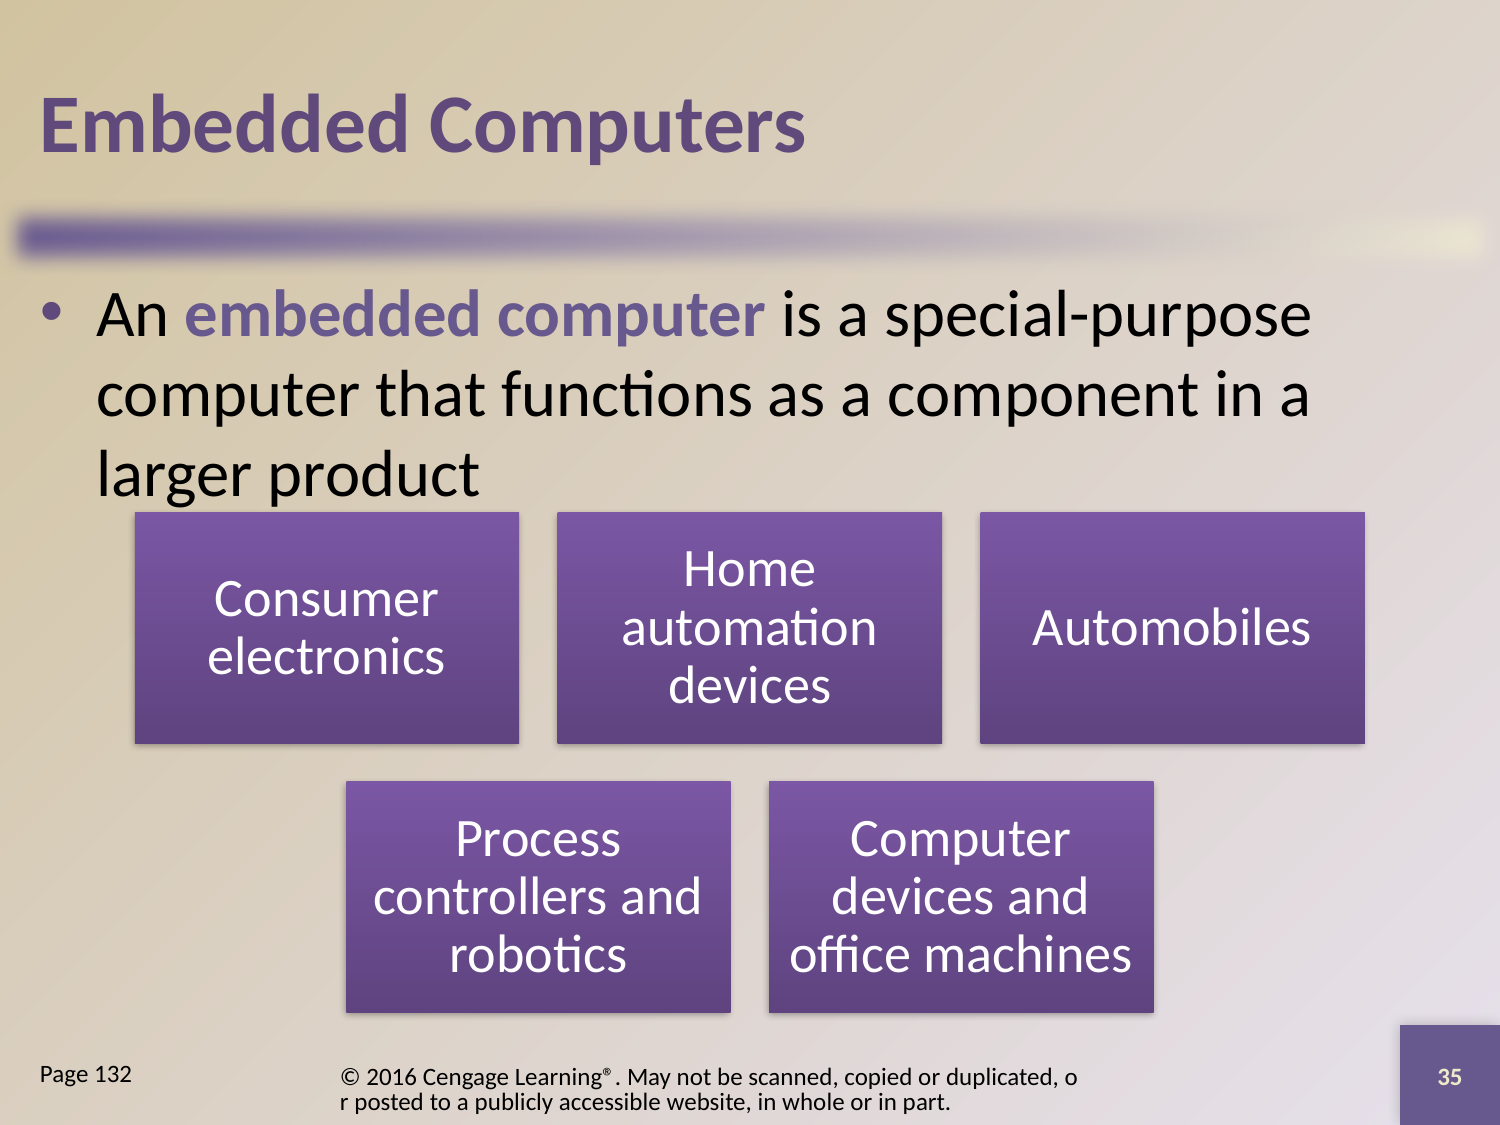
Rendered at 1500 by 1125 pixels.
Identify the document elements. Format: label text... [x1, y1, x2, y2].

title Embedded Computers [24, 24, 1475, 213]
list An embedded computer is a special-purpose computer that functions as a component in a larger product [24, 262, 1475, 511]
footer © 2016 Cengage Learning®. May not be scanned, copied or duplicated, or posted to a publicly accessible website, in whole or in part. [324, 1045, 1100, 1105]
list Page 132 [24, 1050, 300, 1125]
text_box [24, 512, 1476, 1013]
slide_number 35 [1400, 1025, 1500, 1125]
list An embedded computer is a special-purpose computer that functions as a component in a larger product [24, 1020, 1475, 1025]
